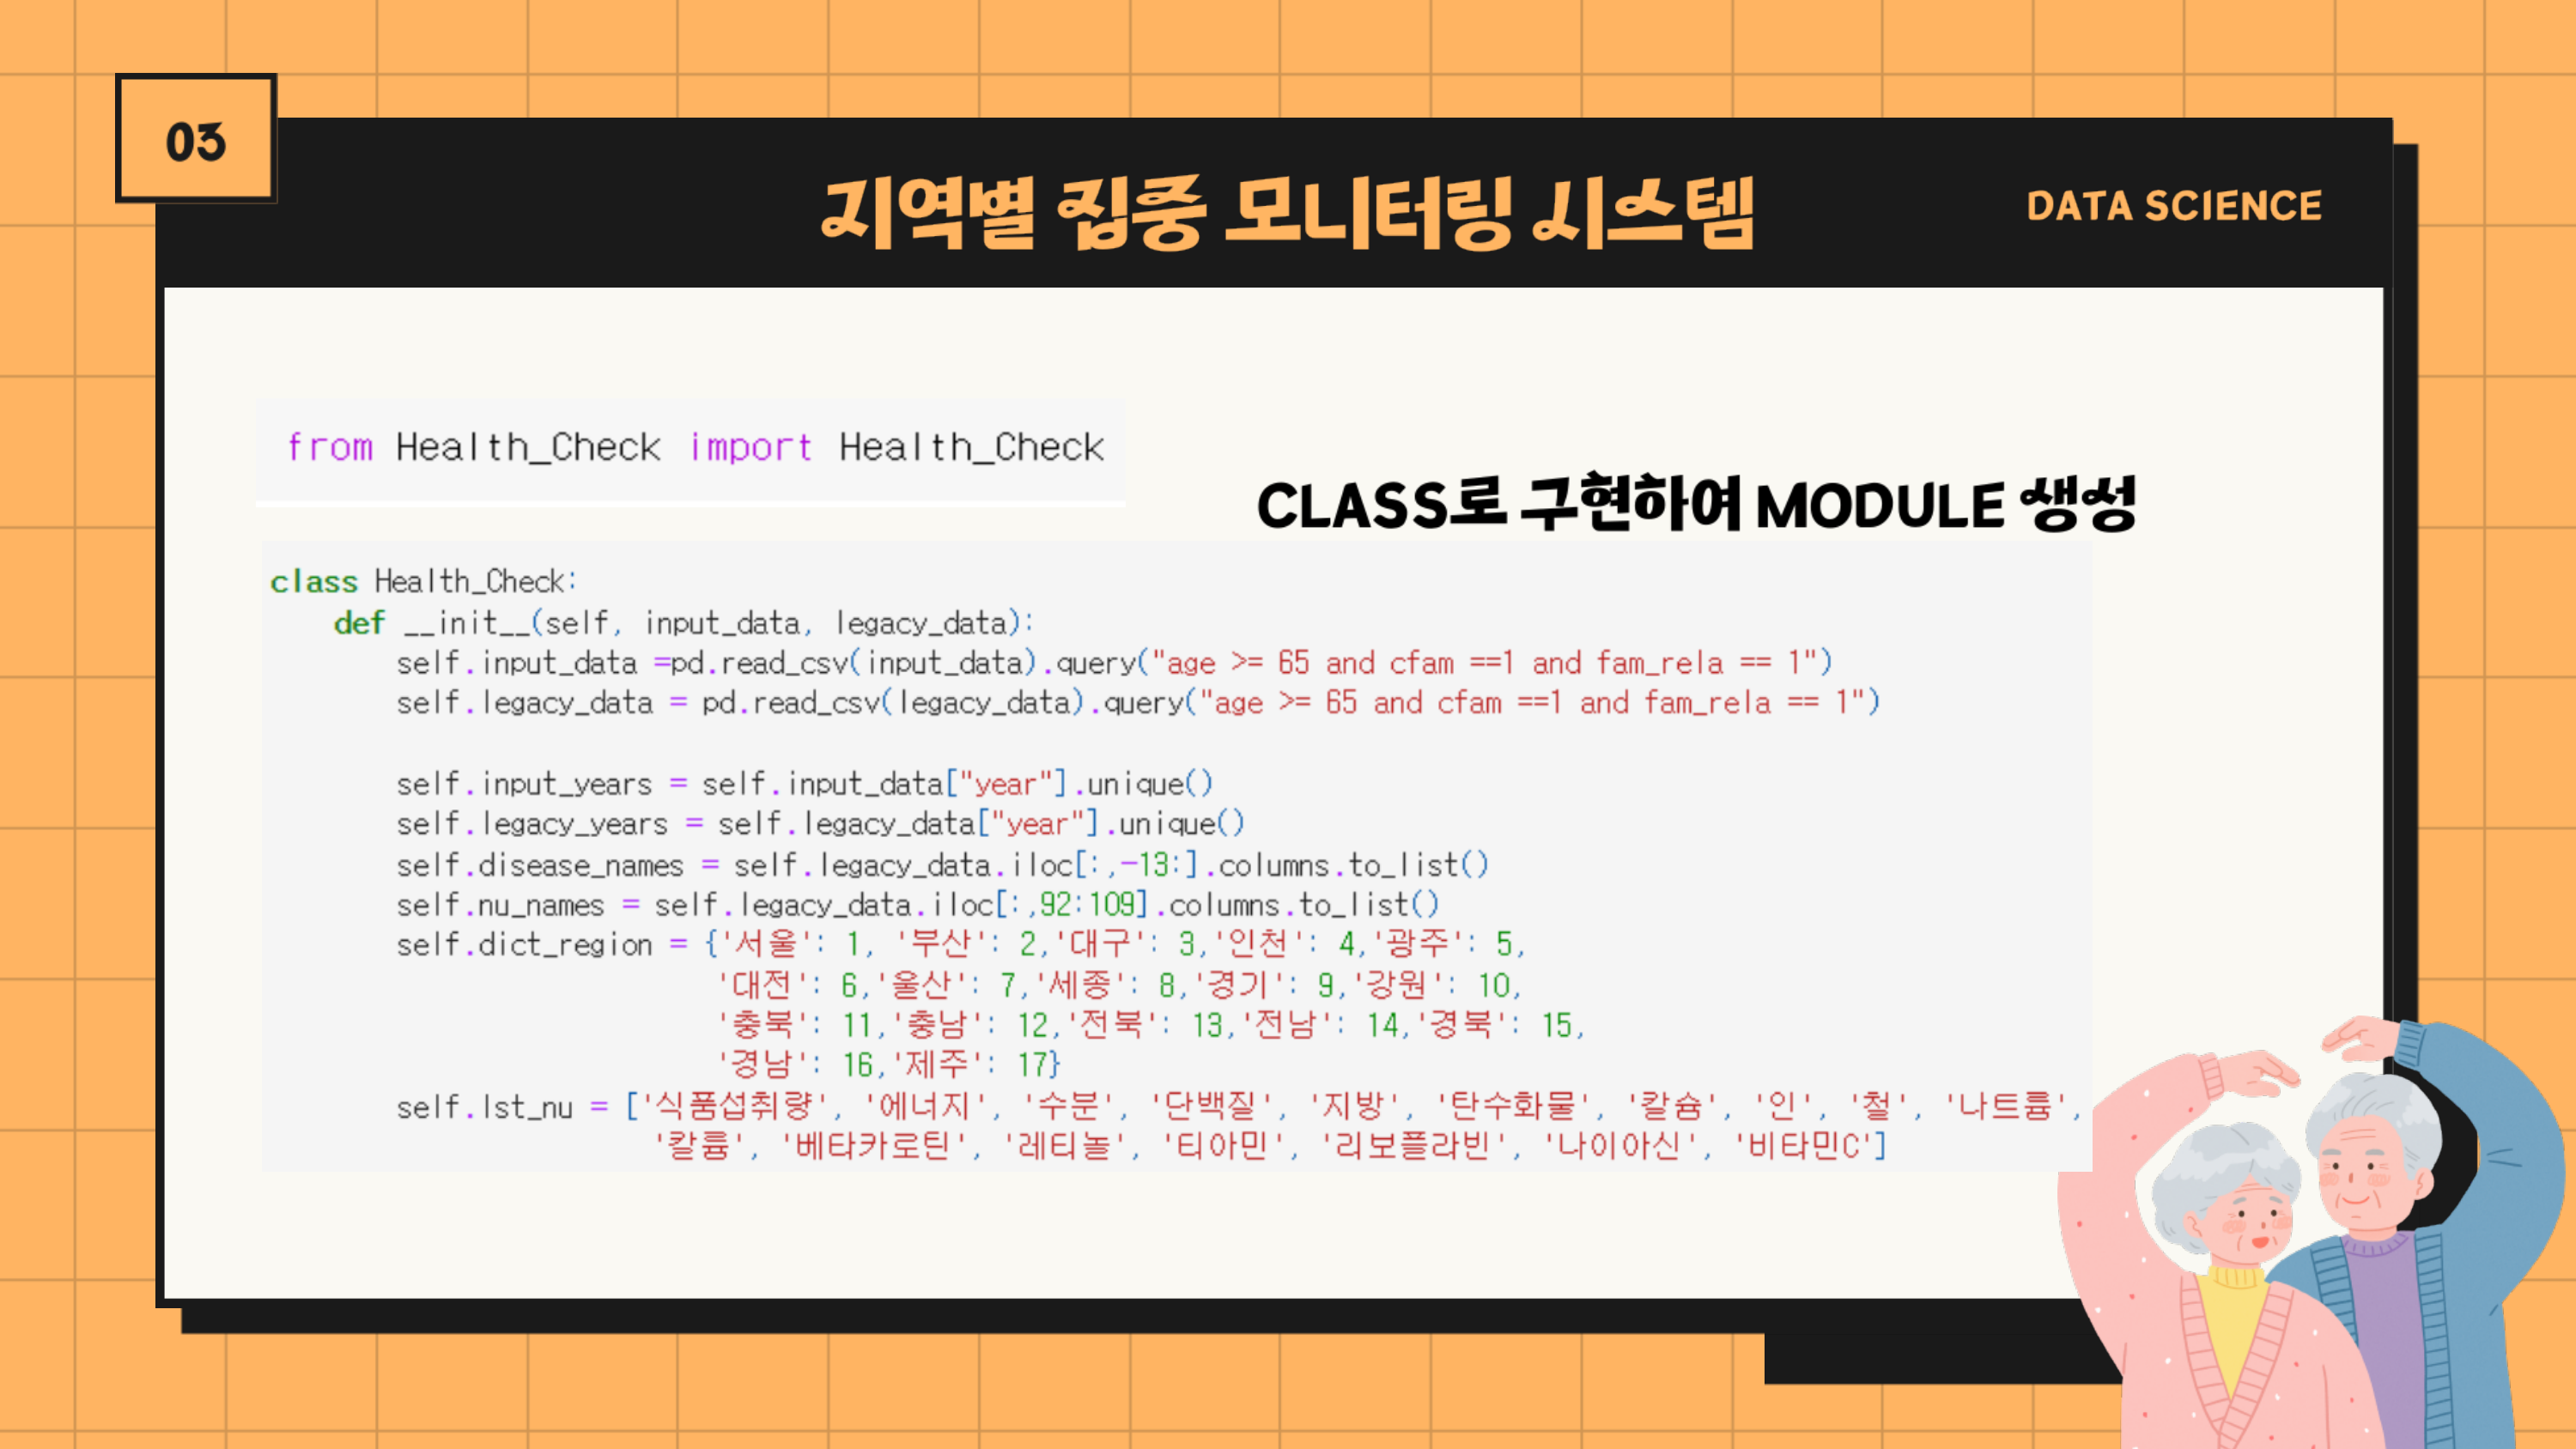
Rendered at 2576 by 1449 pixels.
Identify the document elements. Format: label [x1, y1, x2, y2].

text_box [255, 398, 1126, 507]
text_box [0, 0, 2576, 1449]
picture [1937, 165, 2343, 245]
text_box [155, 296, 2394, 1308]
picture [652, 133, 1794, 296]
text_box [2057, 1015, 2566, 1449]
text_box [155, 120, 2394, 288]
picture [1096, 446, 2169, 567]
text_box [262, 540, 2093, 1173]
picture [143, 89, 252, 190]
text_box [1764, 1315, 2053, 1386]
text_box [115, 73, 278, 205]
